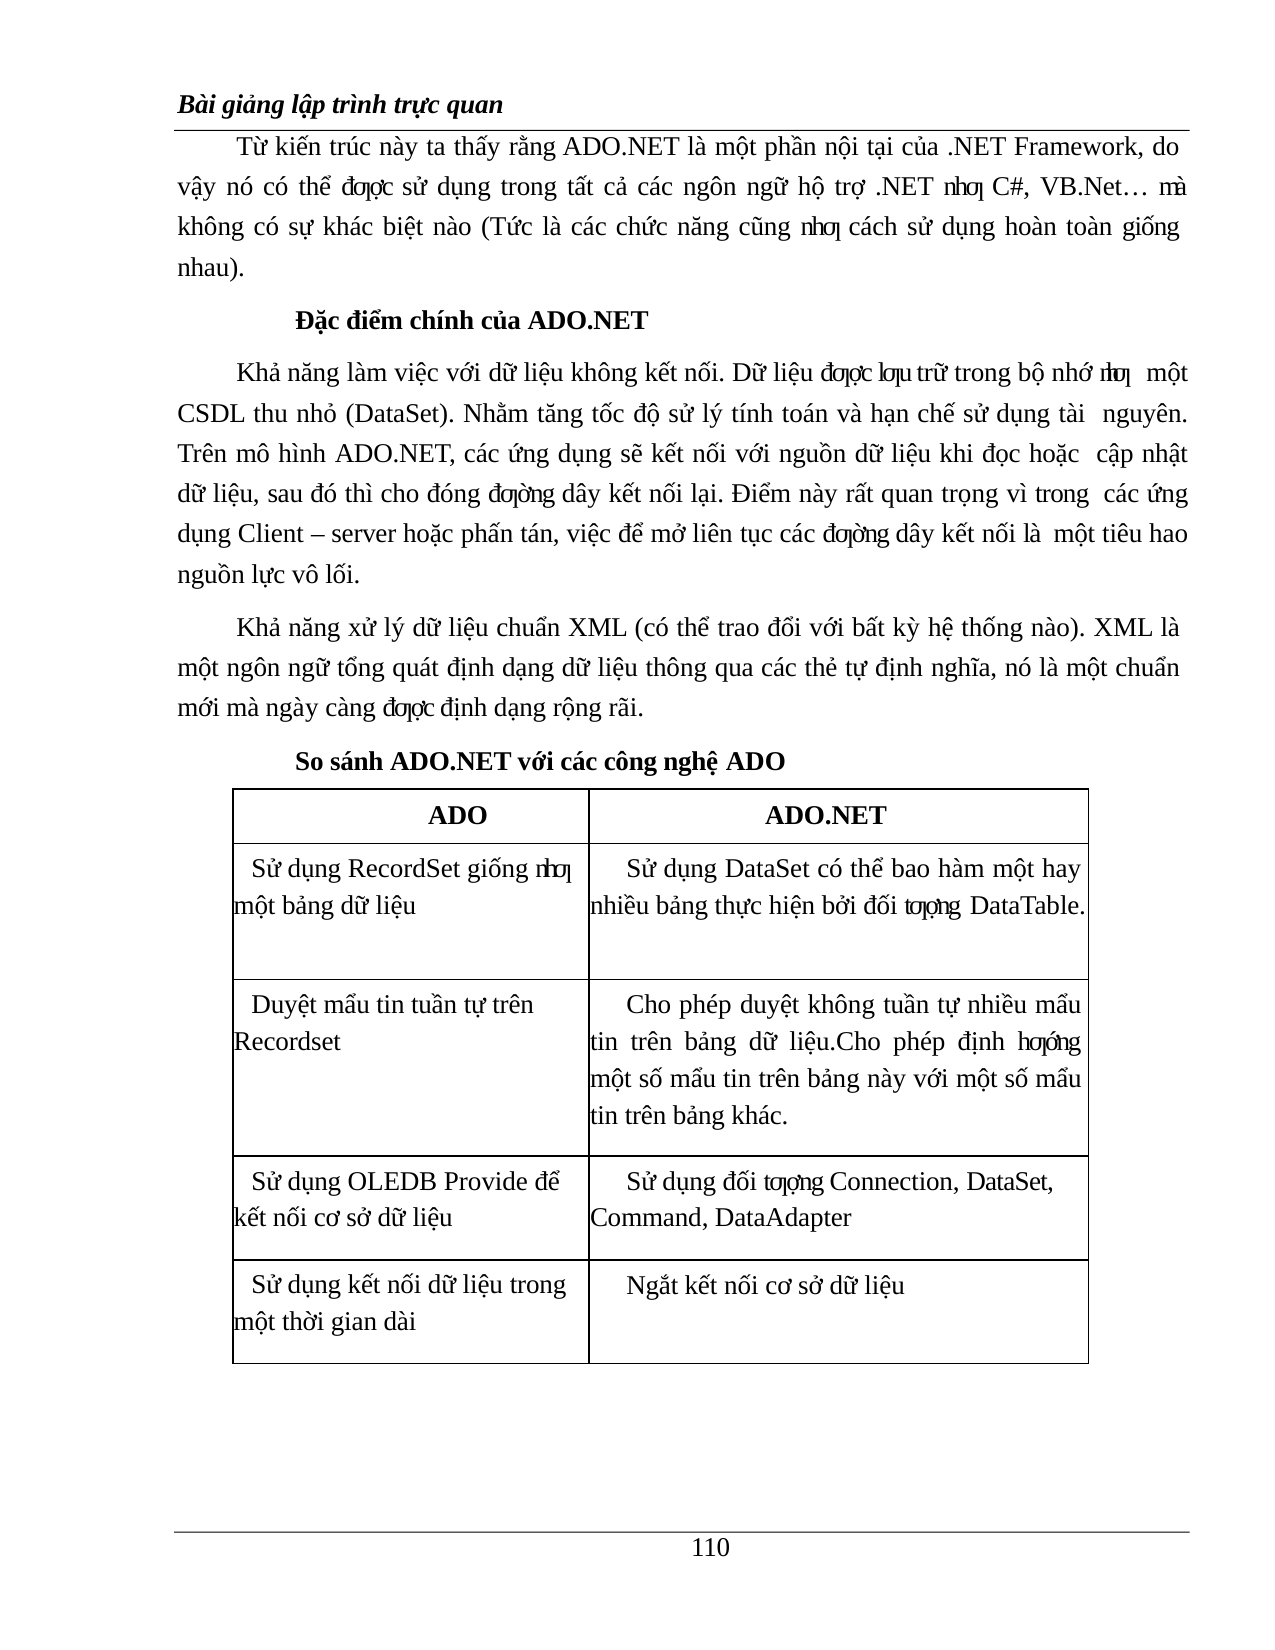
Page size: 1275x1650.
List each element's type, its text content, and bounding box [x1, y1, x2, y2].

text_box Bài giảng lập trình trực quan Từ kiến trúc này ta thấy rằng ADO.NET là một phần nội tại của .NET Framework, do vậy nó có thể đƣợc sử dụng trong tất cả các ngôn ngữ hộ trợ .NET nhƣ C#, VB.Net… mà không có sự khác biệt nào (Tức là các chức năng cũng nhƣ cách sử dụng hoàn toàn giống nhau). Đặc điểm chính của ADO.NET Khả năng làm việc với dữ liệu không kết nối. Dữ liệu đƣợc lƣu trữ trong bộ nhớ nhƣ một CSDL thu nhỏ (DataSet). Nhằm tăng tốc độ sử lý tính toán và hạn chế sử dụng tài nguyên. Trên mô hình ADO.NET, các ứng dụng sẽ kết nối với nguồn dữ liệu khi đọc hoặc cập nhật dữ liệu, sau đó thì cho đóng đƣờng dây kết nối lại. Điểm này rất quan trọng vì trong các ứng dụng Client – server hoặc phấn tán, việc để mở liên tục các đƣờng dây kết nối là một tiêu hao nguồn lực vô lối. Khả năng xử lý dữ liệu chuẩn XML (có thể trao đổi với bất kỳ hệ thống nào). XML là một ngôn ngữ tổng quát định dạng dữ liệu thông qua các thẻ tự định nghĩa, nó là một chuẩn mới mà ngày càng đƣợc định dạng rộng rãi. So sánh ADO.NET với các công nghệ ADO [175, 73, 1189, 776]
table_cell Sử dụng đối tƣợng Connection, DataSet, Command, DataAdapter [590, 1157, 1088, 1259]
table_header ADO [234, 790, 588, 843]
table_cell Sử dụng RecordSet giống nhƣ một bảng dữ liệu [234, 844, 588, 979]
table_header ADO.NET [590, 790, 1088, 843]
table_cell Sử dụng OLEDB Provide để kết nối cơ sở dữ liệu [234, 1157, 588, 1259]
table_cell Cho phép duyệt không tuần tự nhiều mẩu tin trên bảng dữ liệu.Cho phép định hƣớng một số mẩu tin trên bảng này với một số mẩu tin trên bảng khác. [590, 980, 1088, 1155]
table_cell Duyệt mẩu tin tuần tự trên Recordset [234, 980, 588, 1155]
table_cell Sử dụng kết nối dữ liệu trong một thời gian dài [234, 1261, 588, 1363]
slide_number 100 [684, 1530, 738, 1650]
table_cell Ngắt kết nối cơ sở dữ liệu [590, 1261, 1088, 1363]
table_cell Sử dụng DataSet có thể bao hàm một hay nhiều bảng thực hiện bởi đối tƣợng DataTable. [590, 844, 1088, 979]
